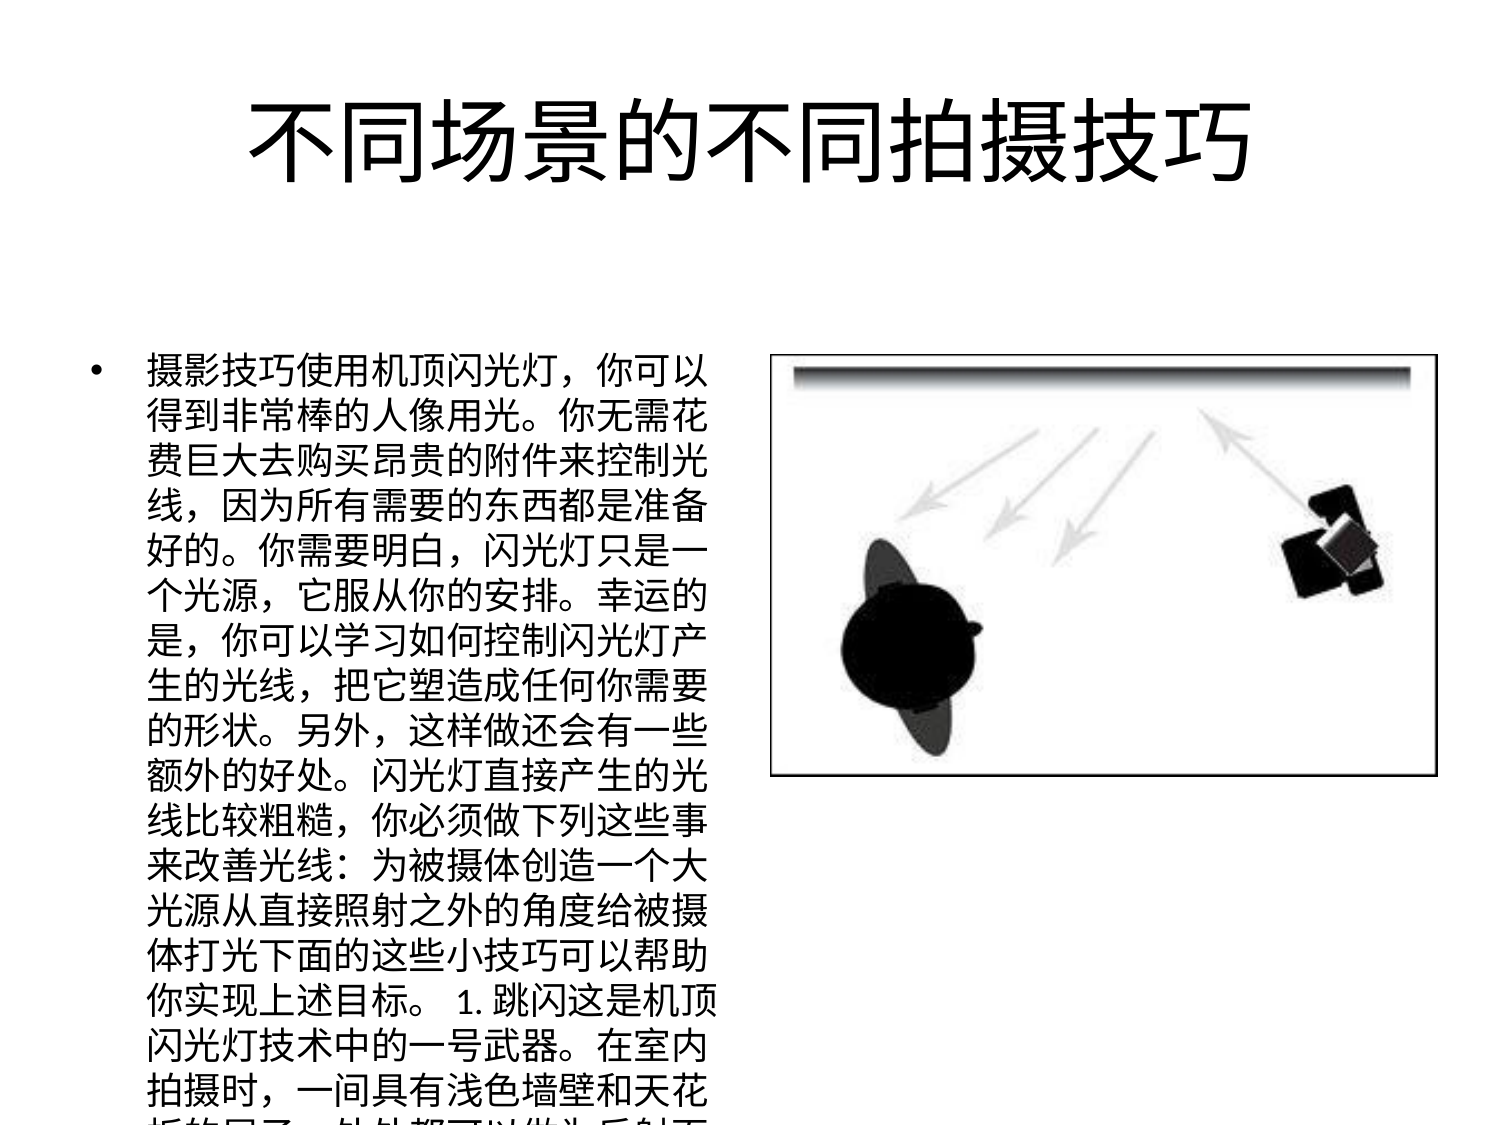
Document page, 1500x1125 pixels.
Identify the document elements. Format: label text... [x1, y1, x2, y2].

title 不同场景的不同拍摄技巧 [75, 45, 1425, 233]
picture [770, 353, 1438, 777]
list 摄影技巧使用机顶闪光灯，你可以得到非常棒的人像用光。你无需花费巨大去购买昂贵的附件来控制光线，因为所有需要的东西都是准备好的。你需要明白，闪光灯只是一个光源，它服从你的安排。幸运的是，你可以学习如何控制闪光灯产生的光线，把它塑造成任何你需要的形状。另外，这样做还会有一些额外的好处。闪光灯直接产生的光线比较粗糙，你必须做下列这些事来改善光线：为被摄体创造一个大光源从直接照射之外的角度给被摄体打光下面的这些小技巧可以帮助你实现上述目标。1.跳闪这是机顶闪光灯技术中的一号武器。在室内拍摄时，一间具有浅色墙壁和天花板的屋子，处处都可以做为反射面供你使用，以拍出漂亮的照片。你可以创造出柔光箱一样的照明效果，甚至可以用闪光灯创造出大面积光线。利用墙壁或天花板跳闪虽然闪光灯本身只是一个很小的光源，但是可以覆盖墙壁和天花板的大部分面积。这些被光线覆盖的地方相对被摄体来说就变成了大面积光源。 [75, 262, 738, 1005]
